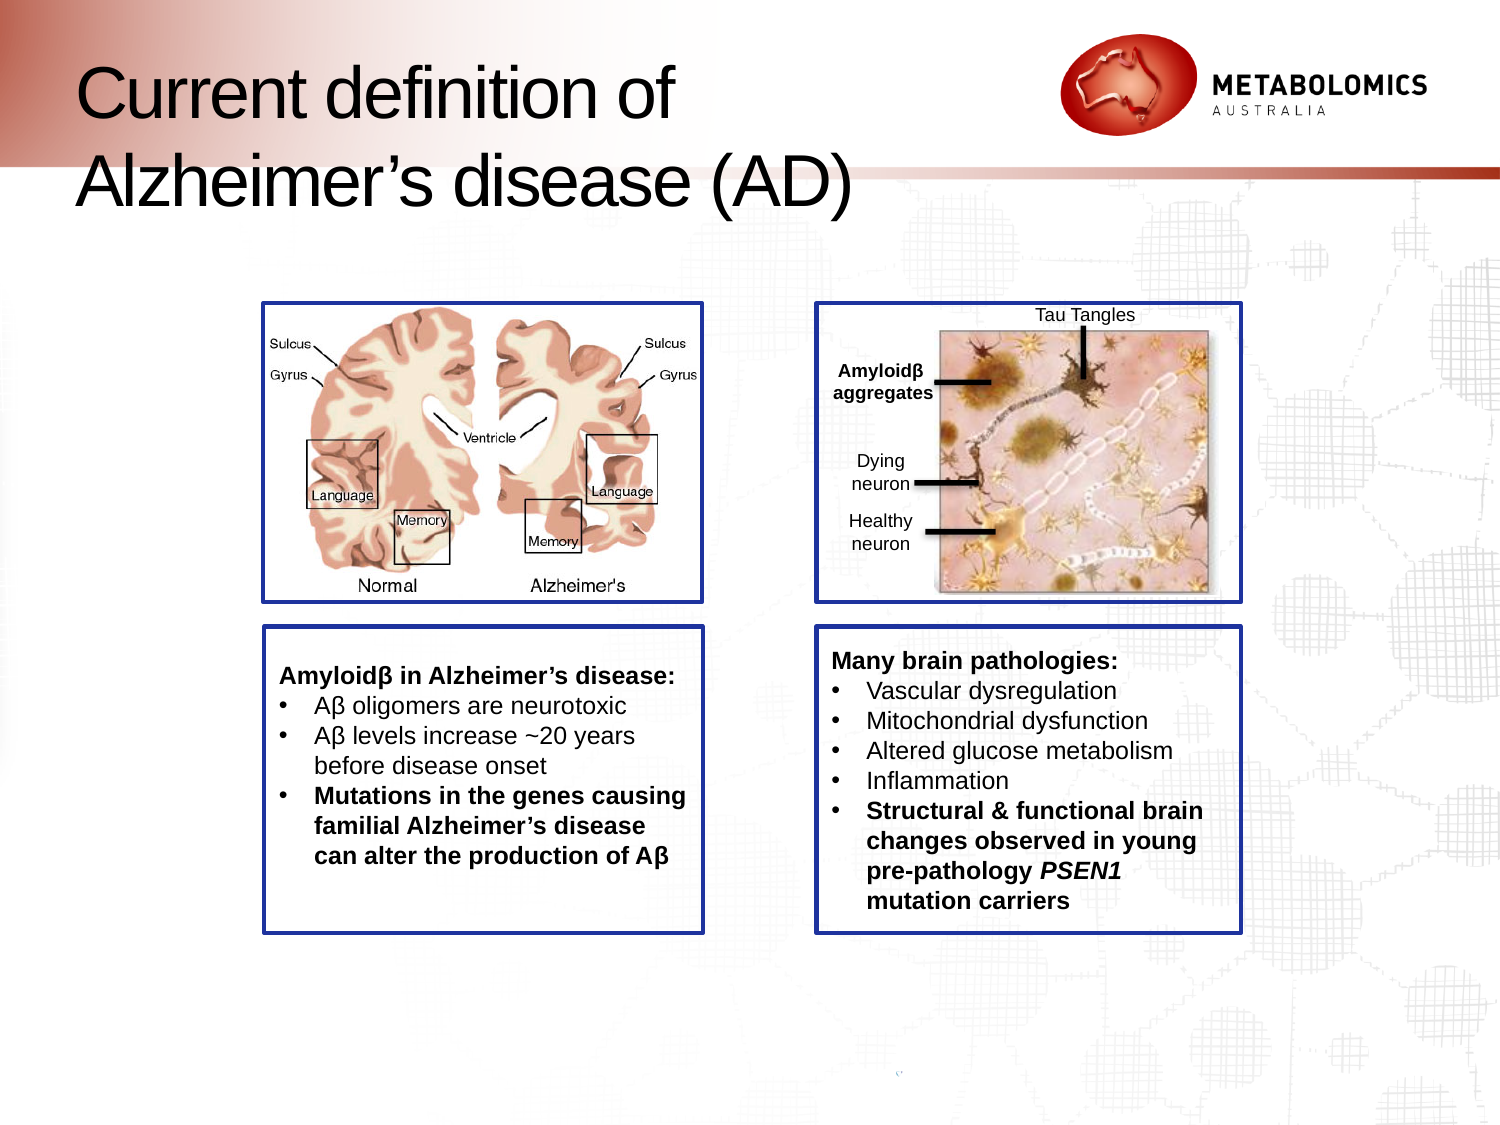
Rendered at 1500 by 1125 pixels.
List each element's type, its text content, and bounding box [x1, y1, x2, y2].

text_box Amyloidβ in Alzheimer’s disease: Aβ oligomers are neurotoxic Aβ levels increase ~20 years before disease onset Mutations in the genes causing familial Alzheimer’s disease can alter the production of Aβ [262, 624, 705, 935]
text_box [263, 302, 703, 603]
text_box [785, 294, 1241, 603]
picture [0, 0, 1500, 1125]
title Current definition of Alzheimer’s disease (AD) [75, 45, 1020, 223]
text_box Many brain pathologies: Vascular dysregulation Mitochondrial dysfunction Altered glucose metabolism Inflammation Structural & functional brain changes observed in young pre-pathology PSEN1 mutation carriers [814, 624, 1243, 935]
